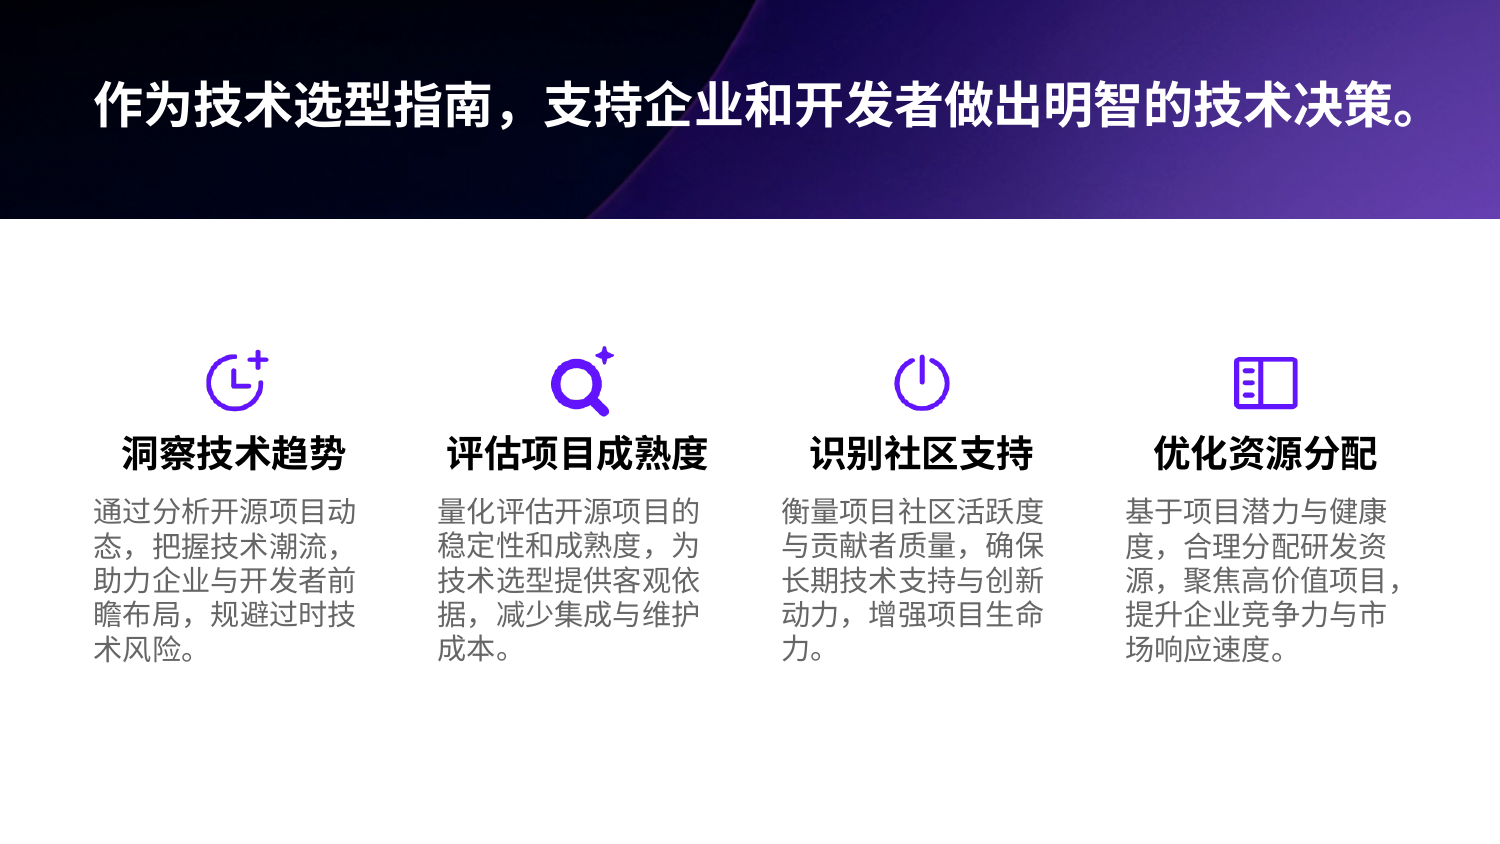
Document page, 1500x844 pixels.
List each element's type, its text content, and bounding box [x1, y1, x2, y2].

picture [0, 0, 1500, 219]
picture [882, 343, 961, 422]
text_box 量化评估开源项目的稳定性和成熟度，为技术选型提供客观依据，减少集成与维护成本。 [437, 492, 719, 667]
text_box [0, 219, 1500, 844]
text_box 评估项目成熟度 [437, 440, 719, 475]
picture [539, 343, 618, 422]
picture [1226, 343, 1305, 422]
text_box 衡量项目社区活跃度与贡献者质量，确保长期技术支持与创新动力，增强项目生命力。 [781, 487, 1063, 673]
text_box 基于项目潜力与健康度，合理分配研发资源，聚焦高价值项目，提升企业竞争力与市场响应速度。 [1125, 493, 1407, 667]
text_box 洞察技术趋势 [93, 440, 376, 475]
text_box 识别社区支持 [781, 440, 1063, 475]
picture [195, 343, 274, 422]
text_box 优化资源分配 [1125, 440, 1407, 475]
text_box 通过分析开源项目动态，把握技术潮流，助力企业与开发者前瞻布局，规避过时技术风险。 [93, 493, 376, 667]
